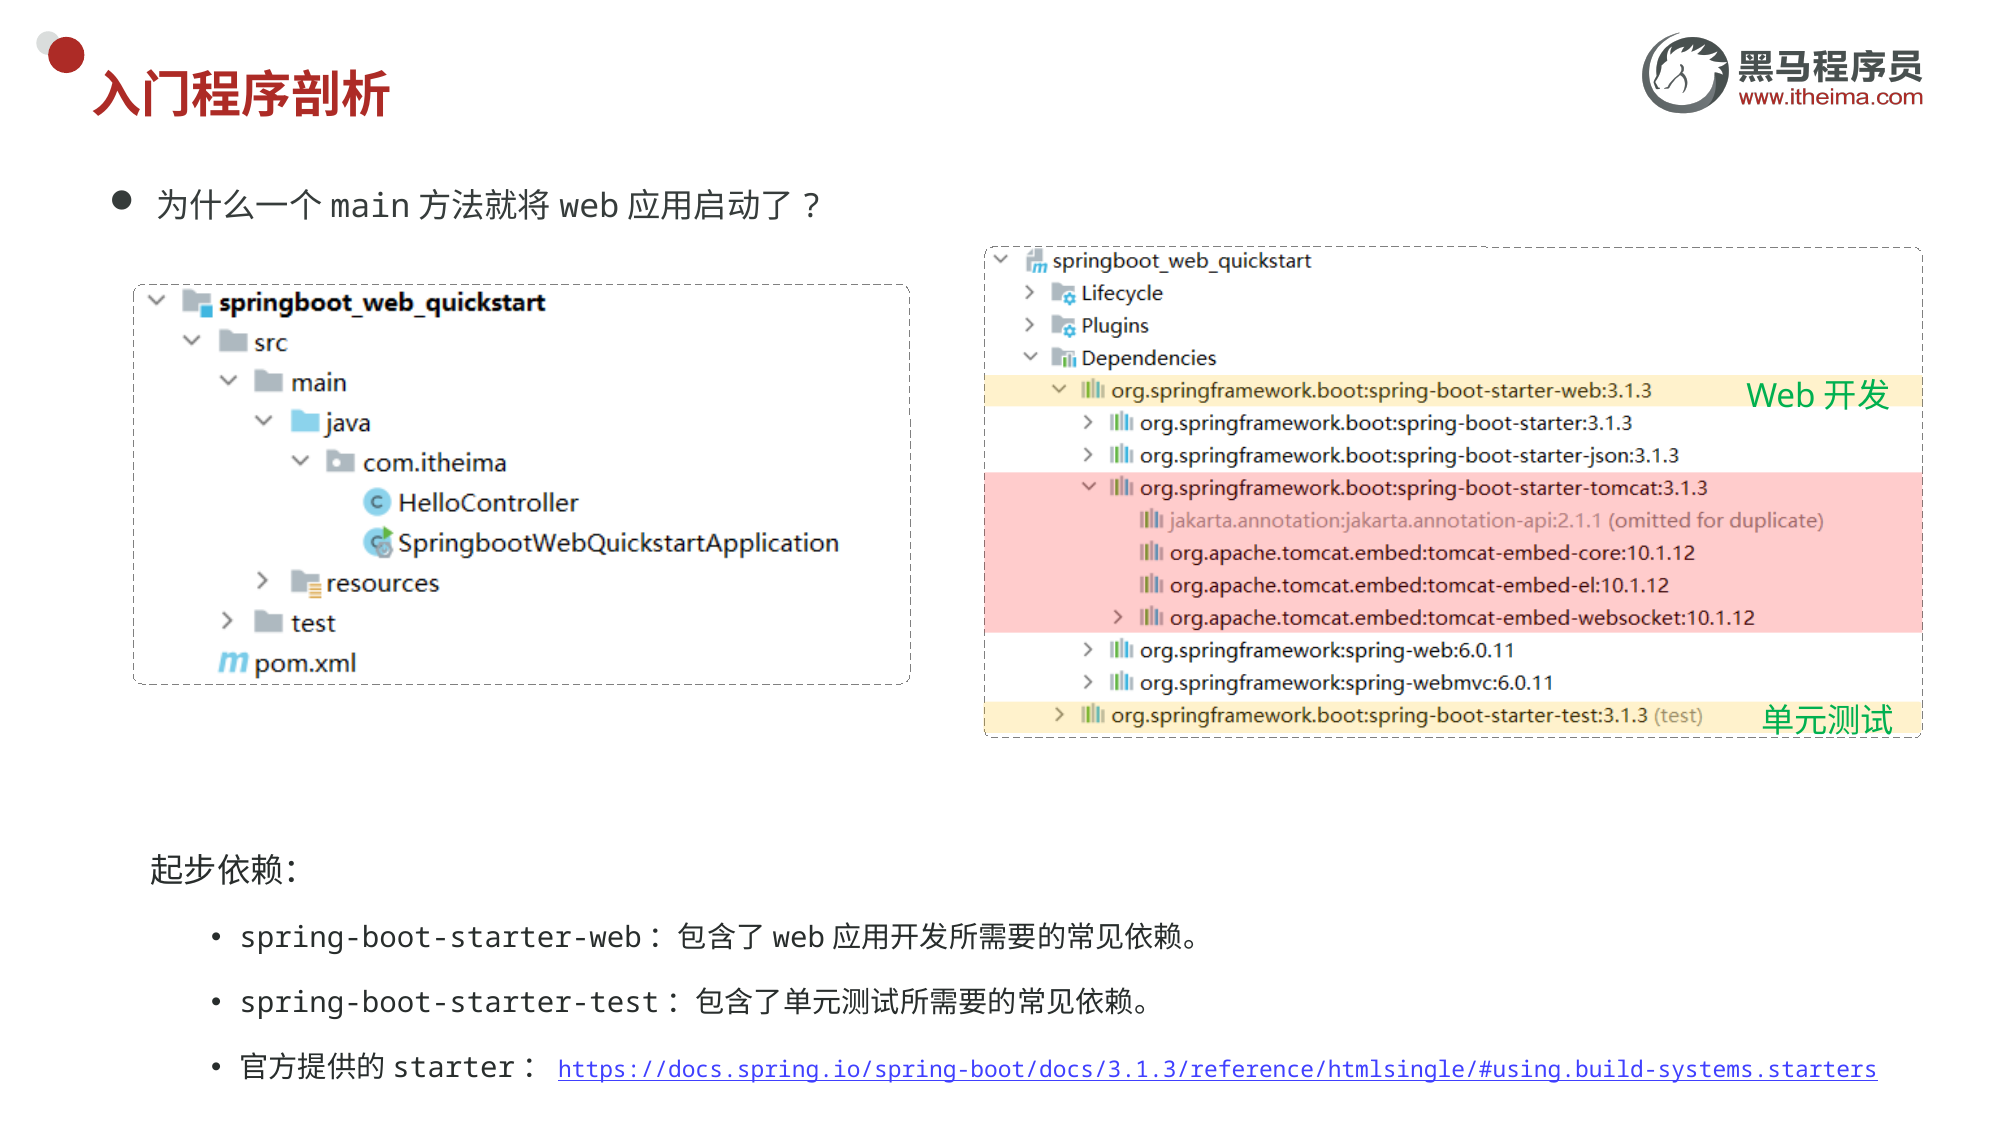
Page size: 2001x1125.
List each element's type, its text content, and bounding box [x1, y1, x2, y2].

picture [984, 246, 1923, 738]
title 入门程序剖析 [76, 55, 1858, 133]
picture [133, 284, 911, 685]
picture [1633, 24, 1937, 125]
list 为什么一个main方法就将web应用启动了? [94, 156, 1909, 247]
text_box 起步依赖： spring-boot-starter-web：包含了web应用开发所需要的常见依赖。 spring-boot-starter-test：包含了单元测试所需要的常见依赖。 官方提供的starter：https://docs.spring.io/spring-boot/docs/3.1.3/reference/htmlsingle/#using.build-systems.starters [135, 821, 1943, 1091]
text_box 单元测试 [1746, 738, 1909, 747]
